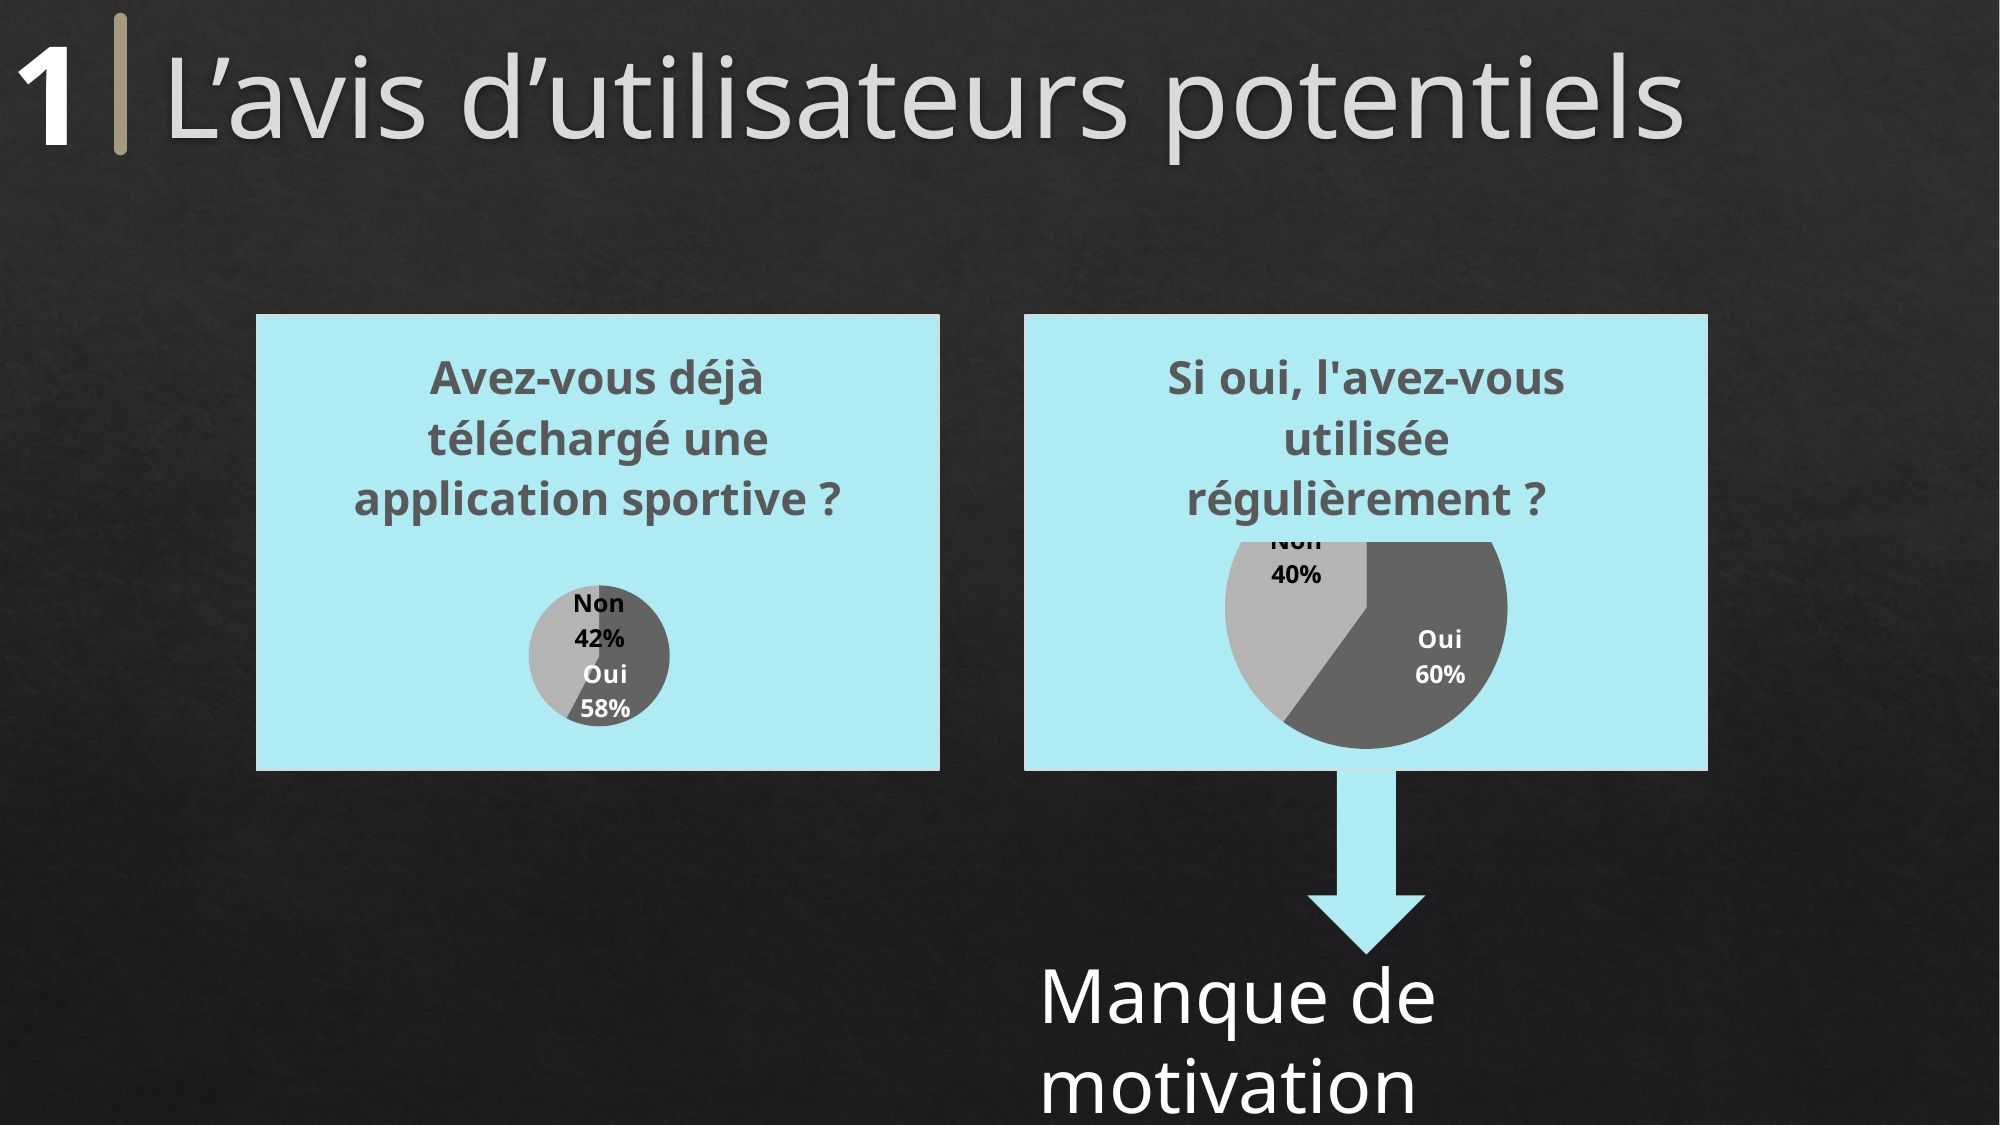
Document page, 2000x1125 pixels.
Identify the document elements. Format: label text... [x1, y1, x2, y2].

text_box 1 [0, 0, 91, 181]
chart [255, 314, 940, 771]
title L’avis d’utilisateurs potentiels [146, 0, 1712, 248]
text_box [1306, 782, 1427, 940]
text_box Manque de motivation [1024, 940, 1780, 1125]
chart [1023, 314, 1709, 771]
